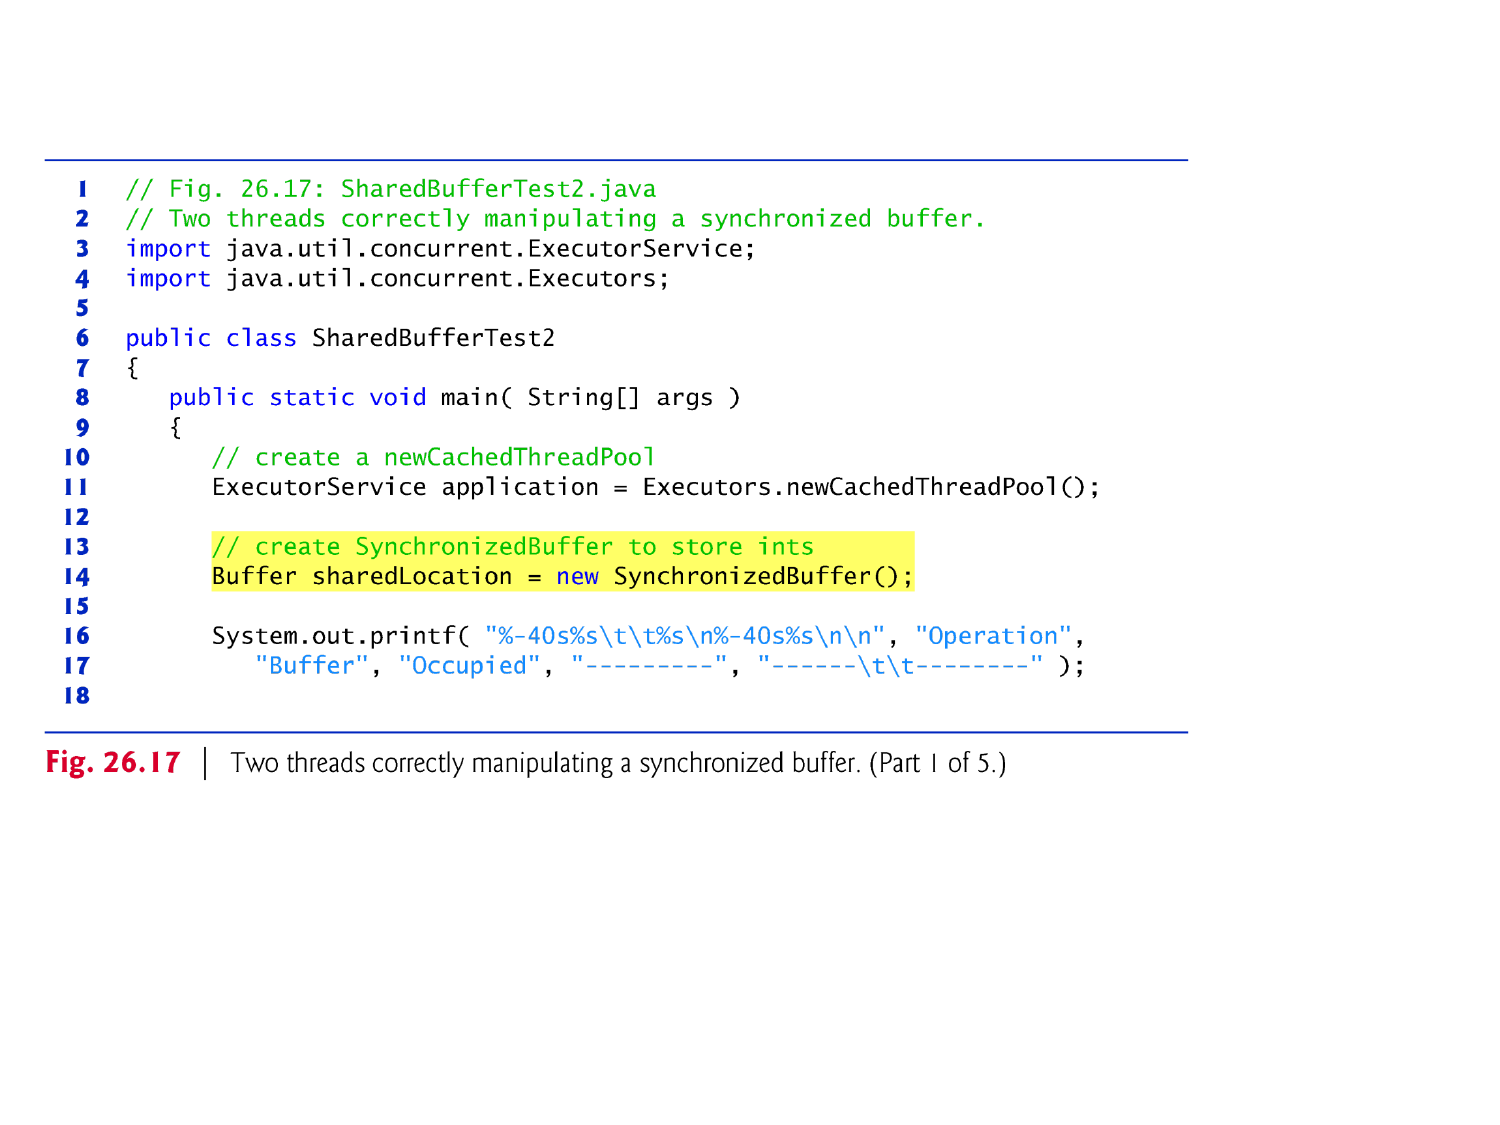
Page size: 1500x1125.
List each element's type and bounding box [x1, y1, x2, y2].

picture [0, 106, 1500, 1018]
